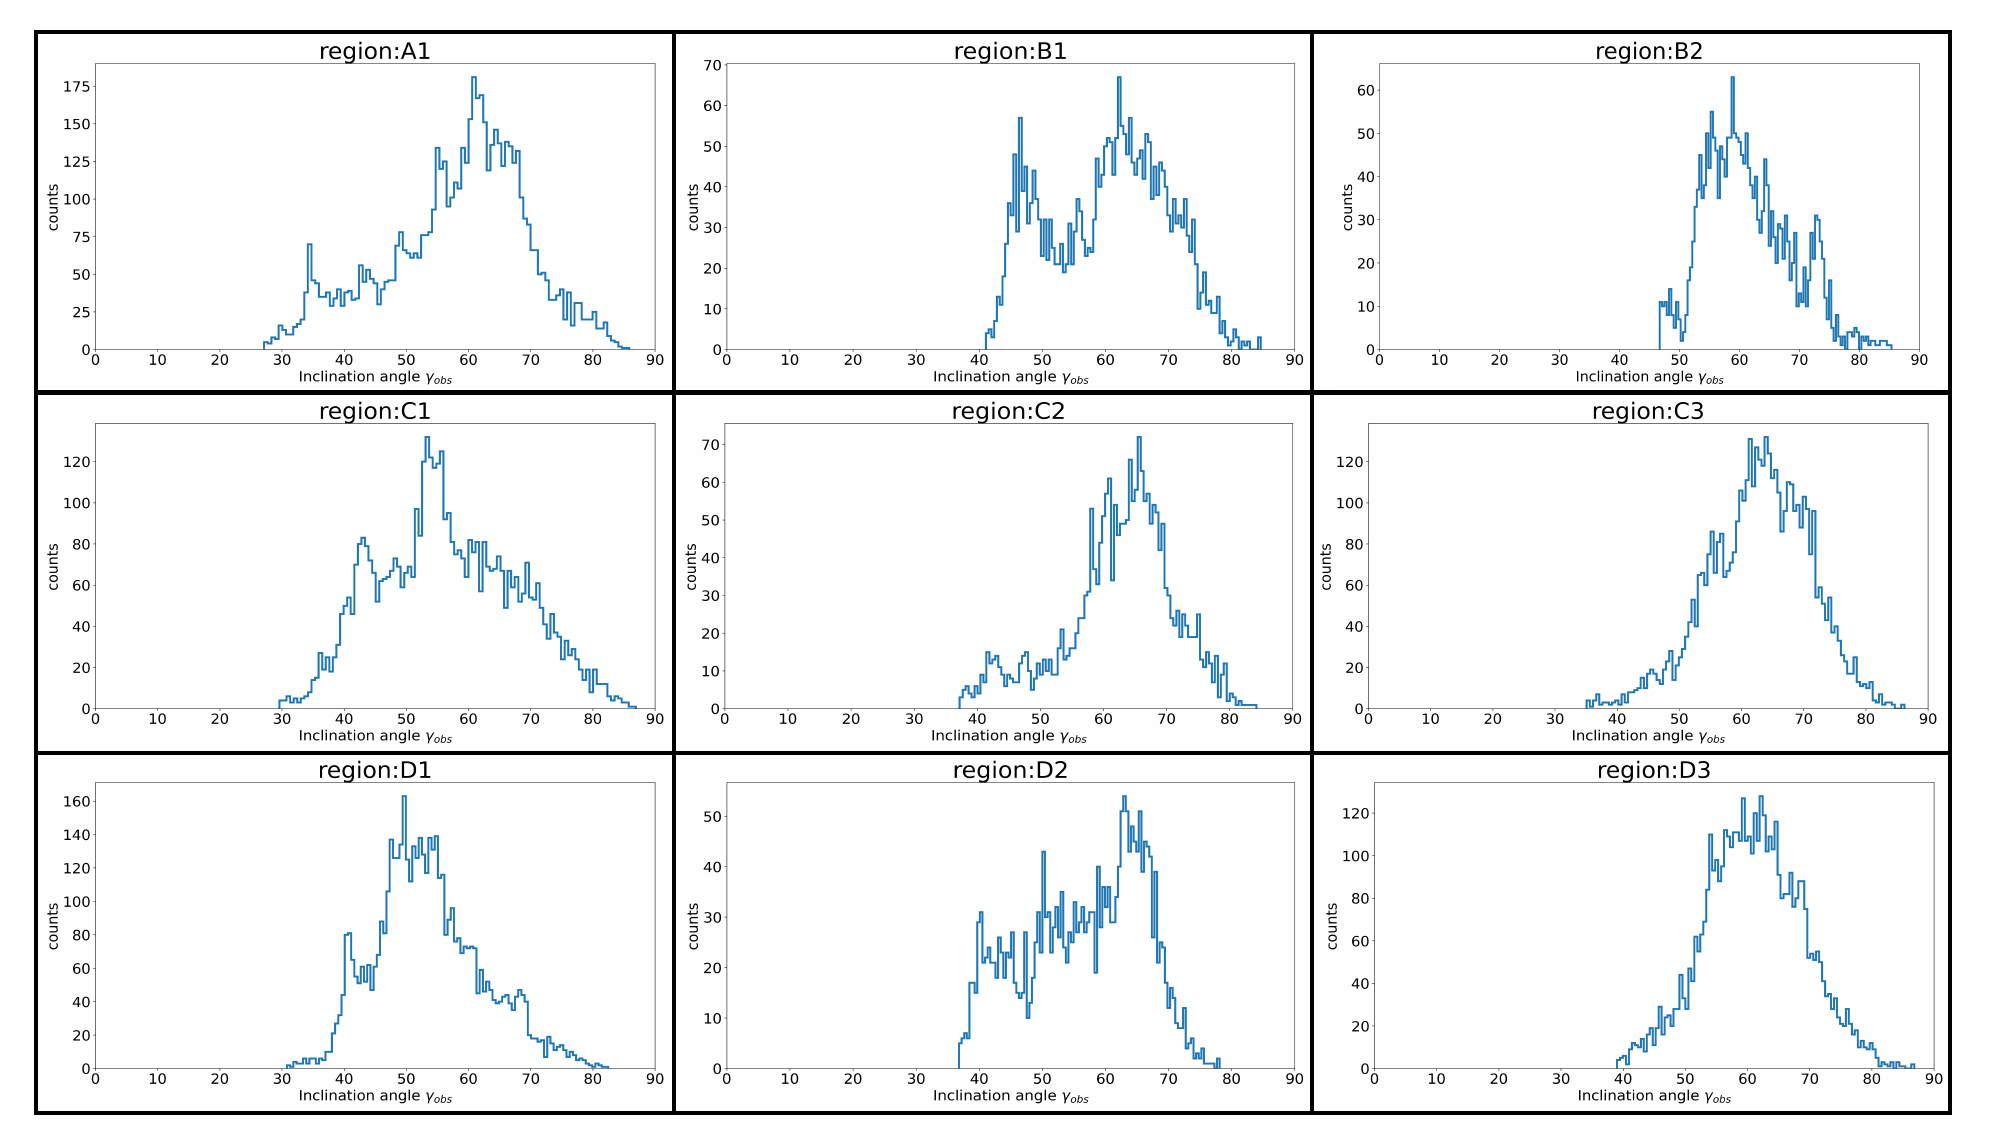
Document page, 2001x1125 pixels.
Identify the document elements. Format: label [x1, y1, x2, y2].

picture [681, 37, 1309, 389]
table_cell [676, 755, 1310, 1111]
table_header [38, 34, 672, 390]
picture [1320, 756, 1948, 1108]
table_cell [38, 395, 672, 751]
picture [679, 397, 1307, 748]
picture [1314, 397, 1942, 748]
table_header [1314, 34, 1948, 390]
picture [41, 37, 669, 389]
picture [681, 756, 1309, 1108]
table_cell [1314, 755, 1948, 1111]
table_cell [38, 755, 672, 1111]
picture [1336, 37, 1933, 389]
picture [41, 756, 669, 1108]
table_cell [676, 395, 1310, 751]
table_cell [1314, 395, 1948, 751]
table_header [676, 34, 1310, 390]
picture [41, 397, 669, 748]
